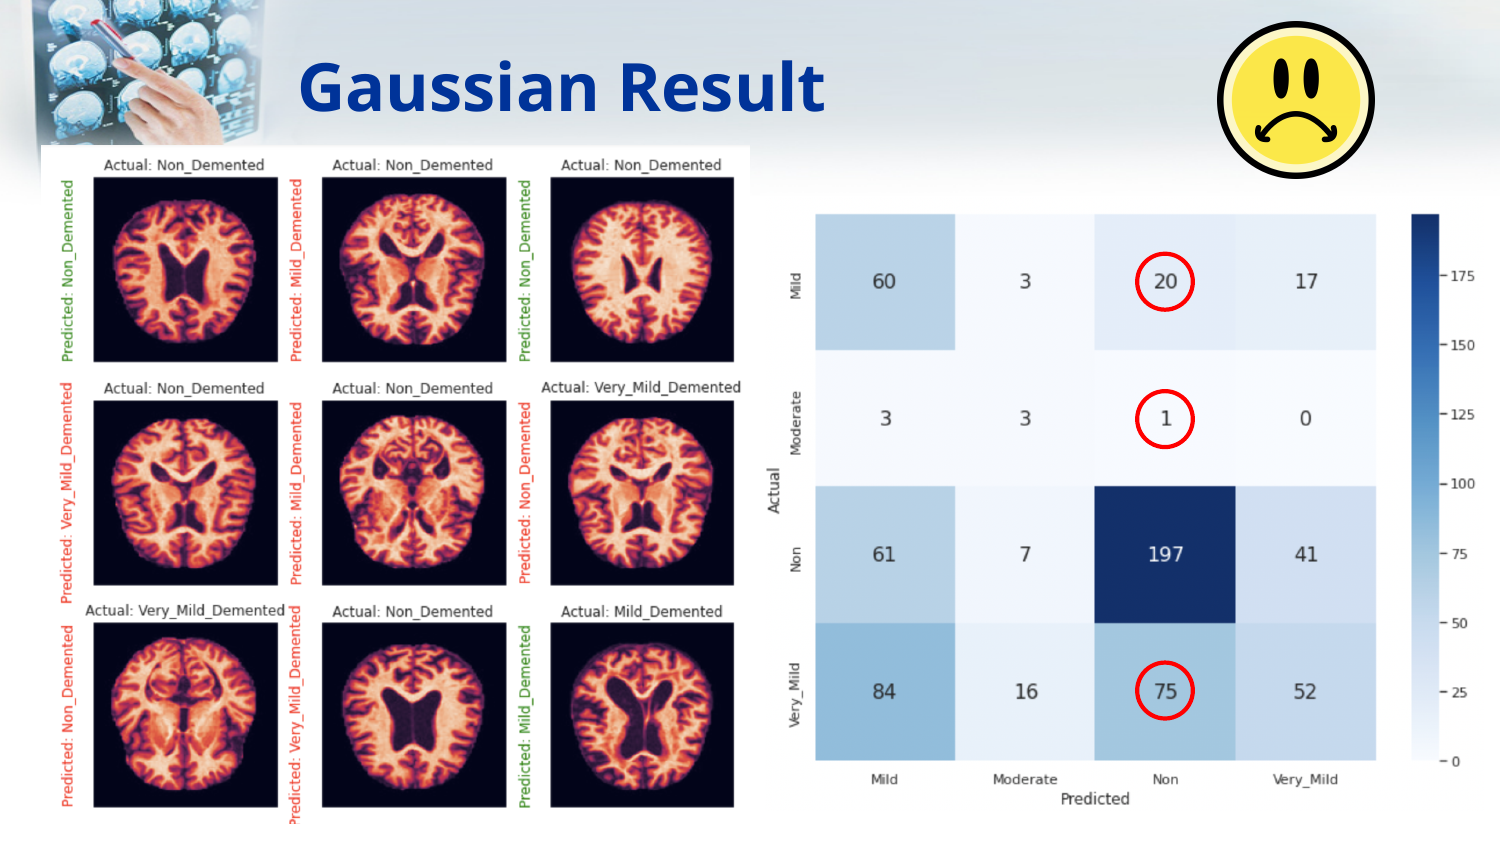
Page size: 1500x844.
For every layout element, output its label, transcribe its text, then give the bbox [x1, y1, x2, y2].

title Gaussian Result [282, 53, 1212, 116]
picture [0, 0, 1500, 844]
